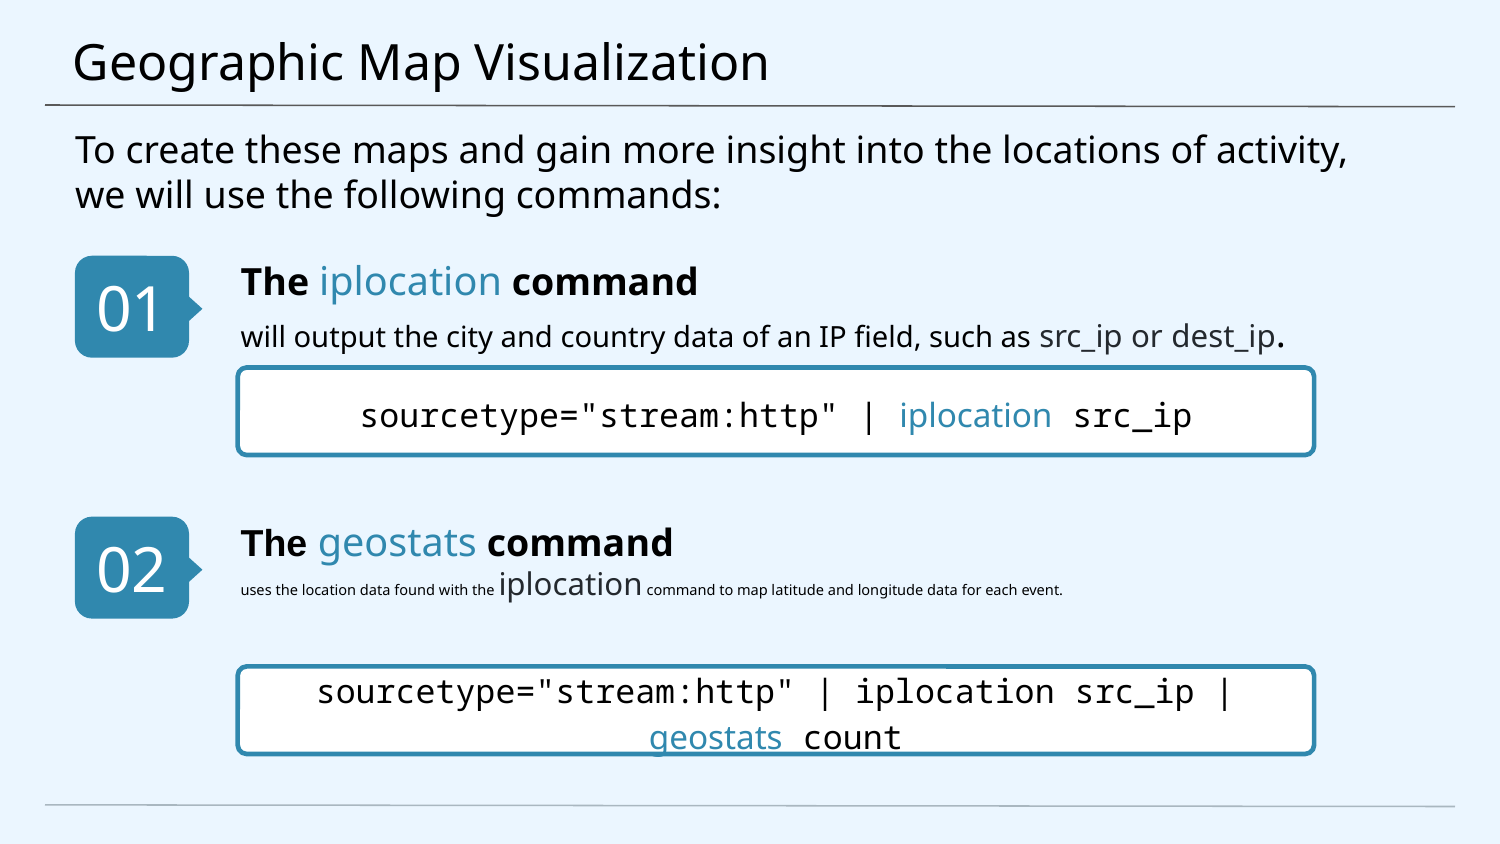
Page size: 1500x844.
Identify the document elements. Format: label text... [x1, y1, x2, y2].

title Geographic Map Visualization [0, 0, 1500, 88]
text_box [74, 255, 203, 358]
text_box sourcetype="stream:http" | iplocation src_ip [237, 367, 1315, 456]
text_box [74, 516, 203, 619]
text_box sourcetype="stream:http" | iplocation src_ip | geostats count [237, 666, 1315, 755]
subtitle The geostats command uses the location data found with the iplocation command to map latitude and longitude data for each event. [188, 509, 1378, 612]
subtitle To create these maps and gain more insight into the locations of activity, we will use the following commands: [0, 110, 1500, 171]
subtitle The iplocation command will output the city and country data of an IP field, such as src_ip or dest_ip. [188, 248, 1378, 327]
